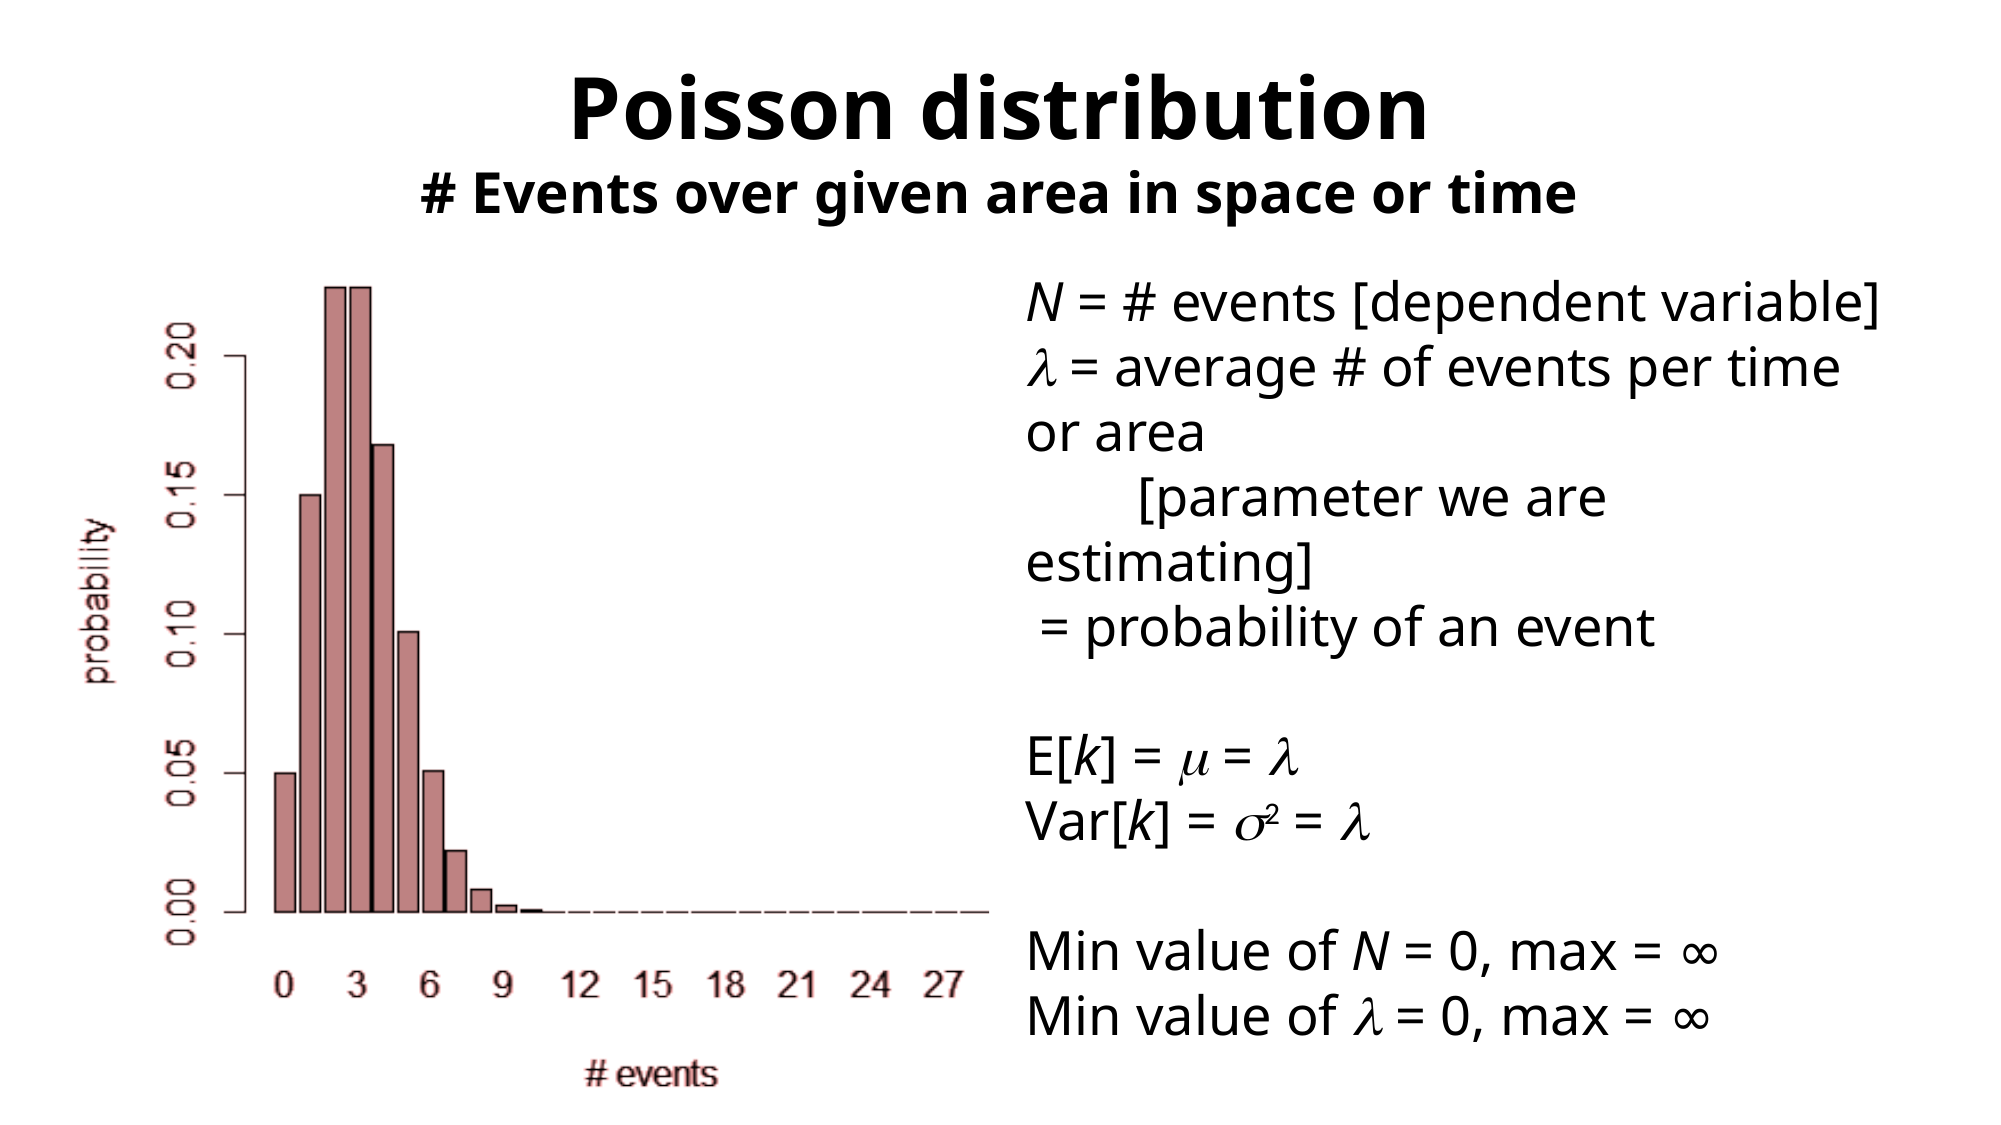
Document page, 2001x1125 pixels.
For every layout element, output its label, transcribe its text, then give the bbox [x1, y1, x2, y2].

title Poisson distribution # Events over given area in space or time [99, 45, 1900, 233]
picture [67, 273, 990, 1095]
